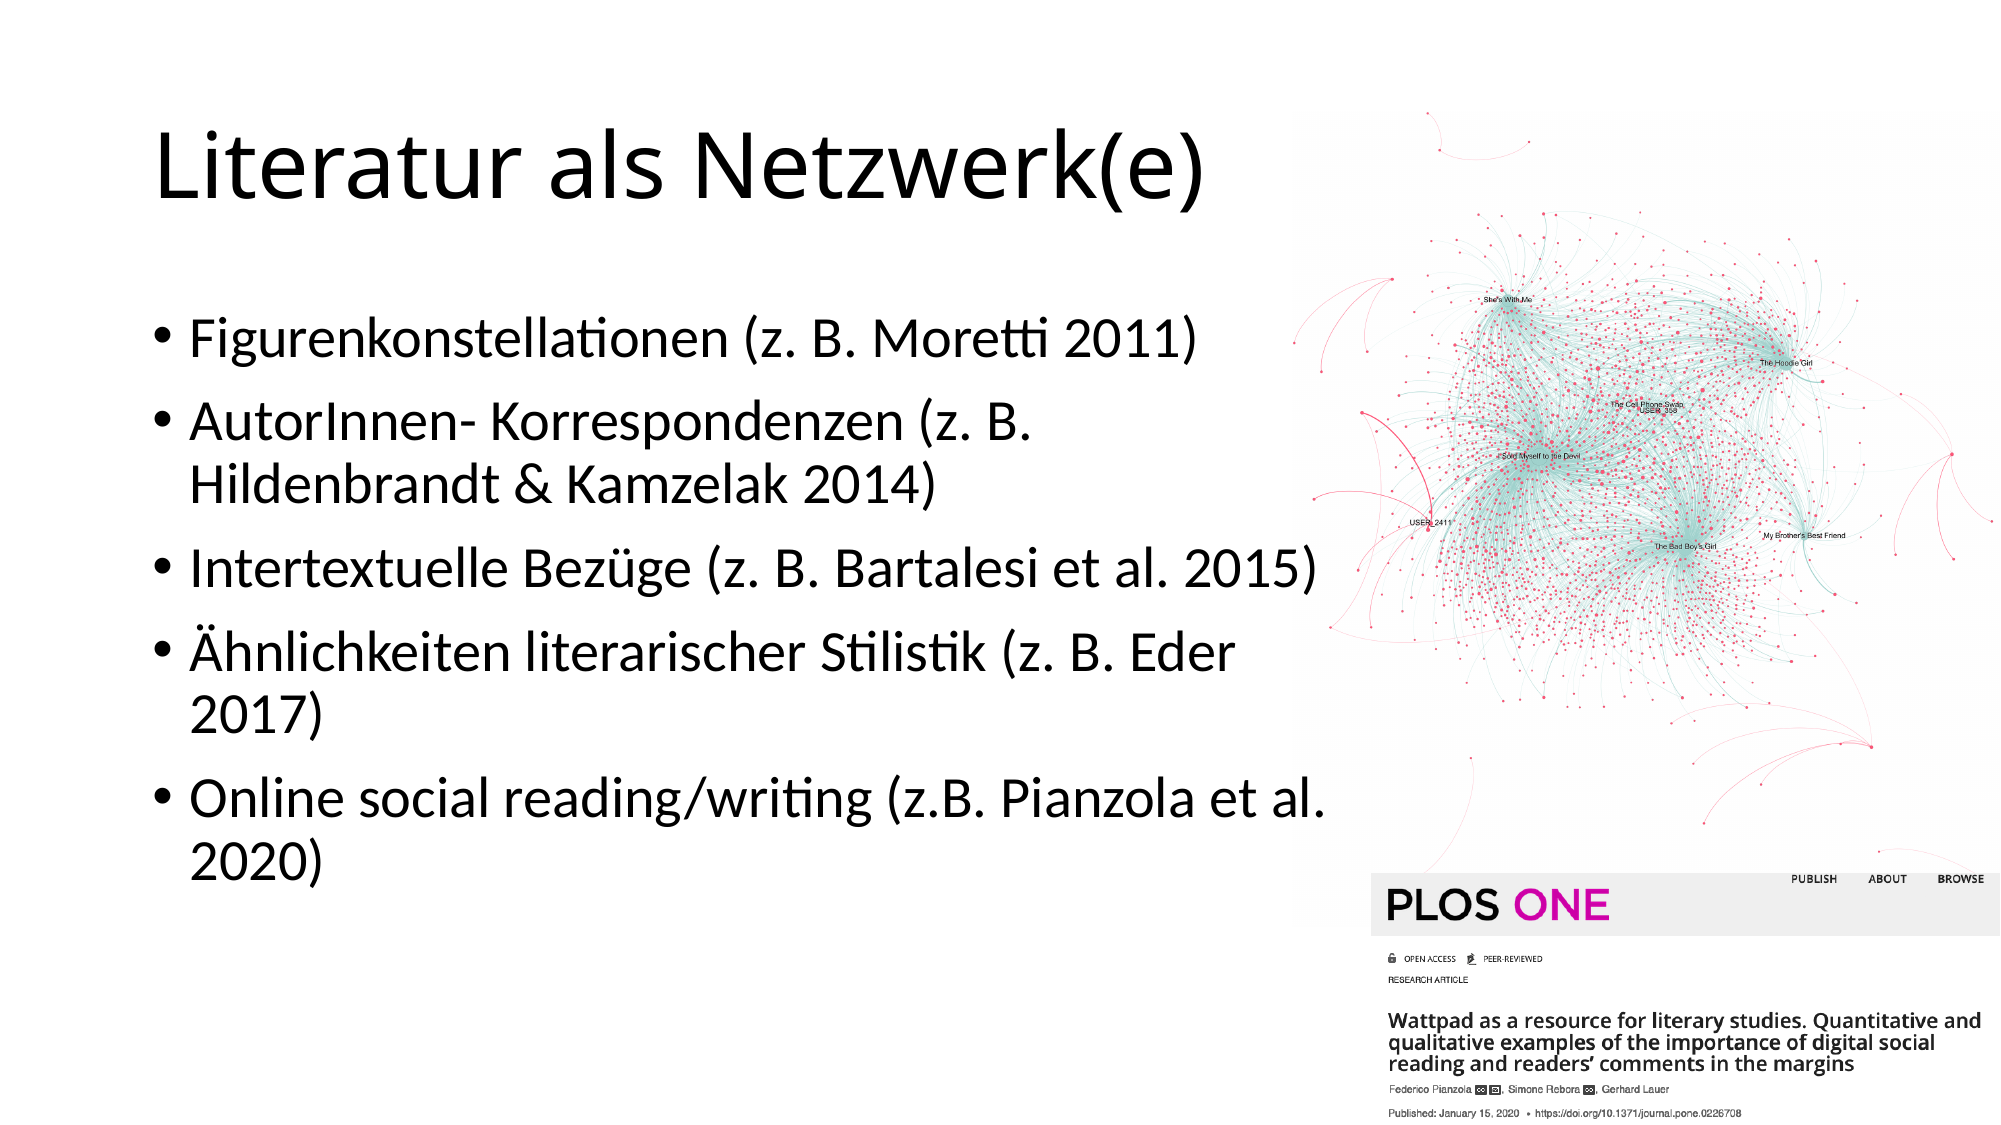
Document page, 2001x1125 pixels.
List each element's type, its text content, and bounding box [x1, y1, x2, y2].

list Figurenkonstellationen (z. B. Moretti 2011) AutorInnen- Korrespondenzen (z. B. Hildenbrandt & Kamzelak 2014) Intertextuelle Bezüge (z. B. Bartalesi et al. 2015) Ähnlichkeiten literarischer Stilistik (z. B. Eder 2017) Online social reading/writing (z.B. Pianzola et al. 2020) [137, 299, 1371, 1014]
picture [1292, 111, 2000, 1125]
title Literatur als Netzwerk(e) [137, 59, 1863, 278]
